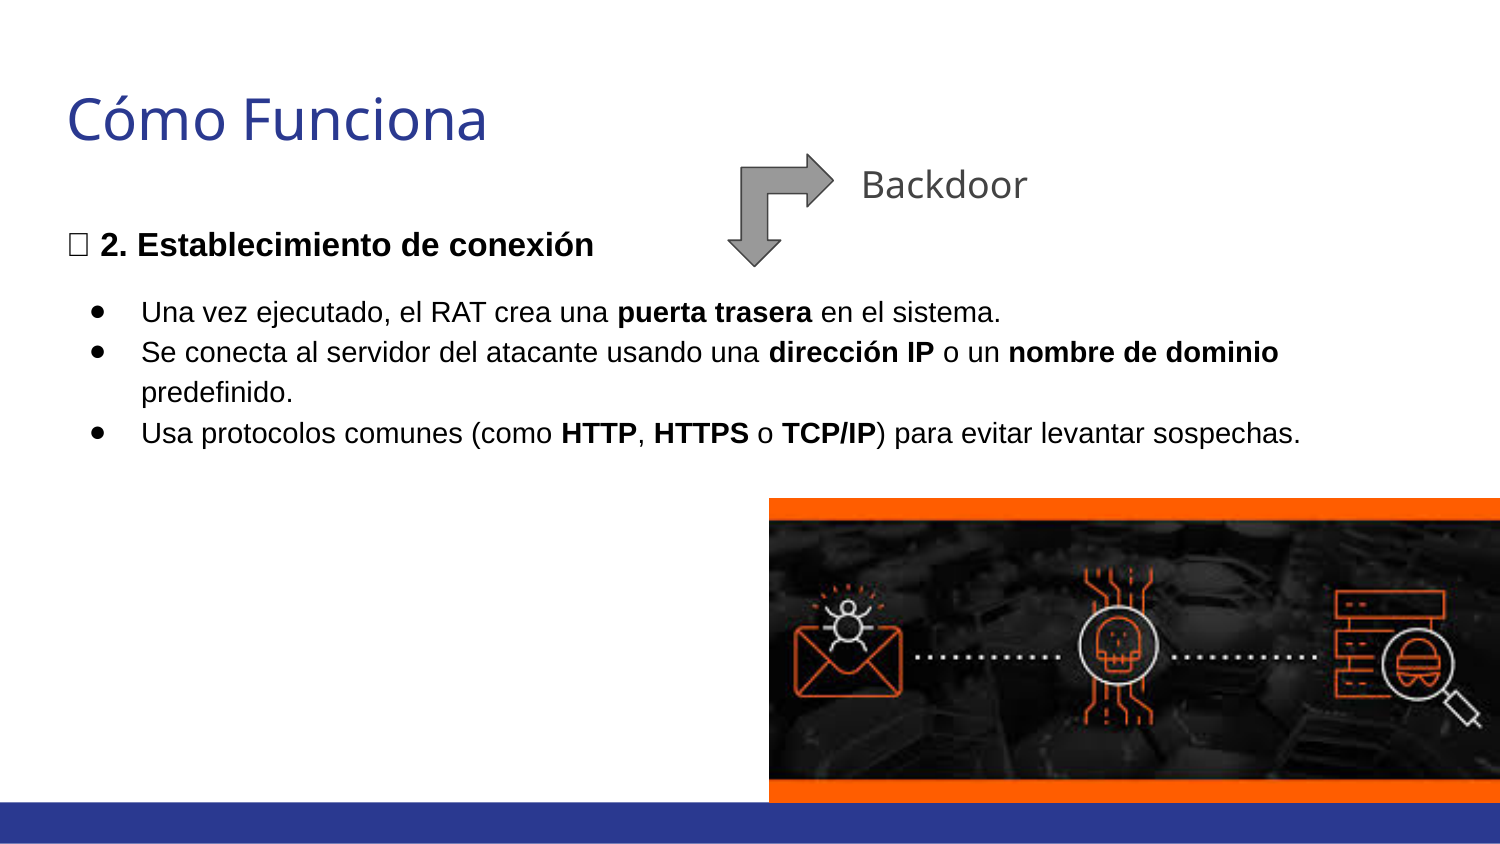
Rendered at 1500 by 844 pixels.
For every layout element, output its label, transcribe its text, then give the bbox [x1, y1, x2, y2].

text_box [728, 154, 834, 267]
title Cómo Funciona [51, 67, 1449, 167]
list 📡 2. Establecimiento de conexión Una vez ejecutado, el RAT crea una puerta trasera en el sistema. Se conecta al servidor del atacante usando una dirección IP o un nombre de dominio predefinido. Usa protocolos comunes (como HTTP, HTTPS o TCP/IP) para evitar levantar sospechas. [51, 201, 1449, 750]
picture [769, 498, 1500, 803]
text_box Backdoor [845, 146, 1089, 202]
